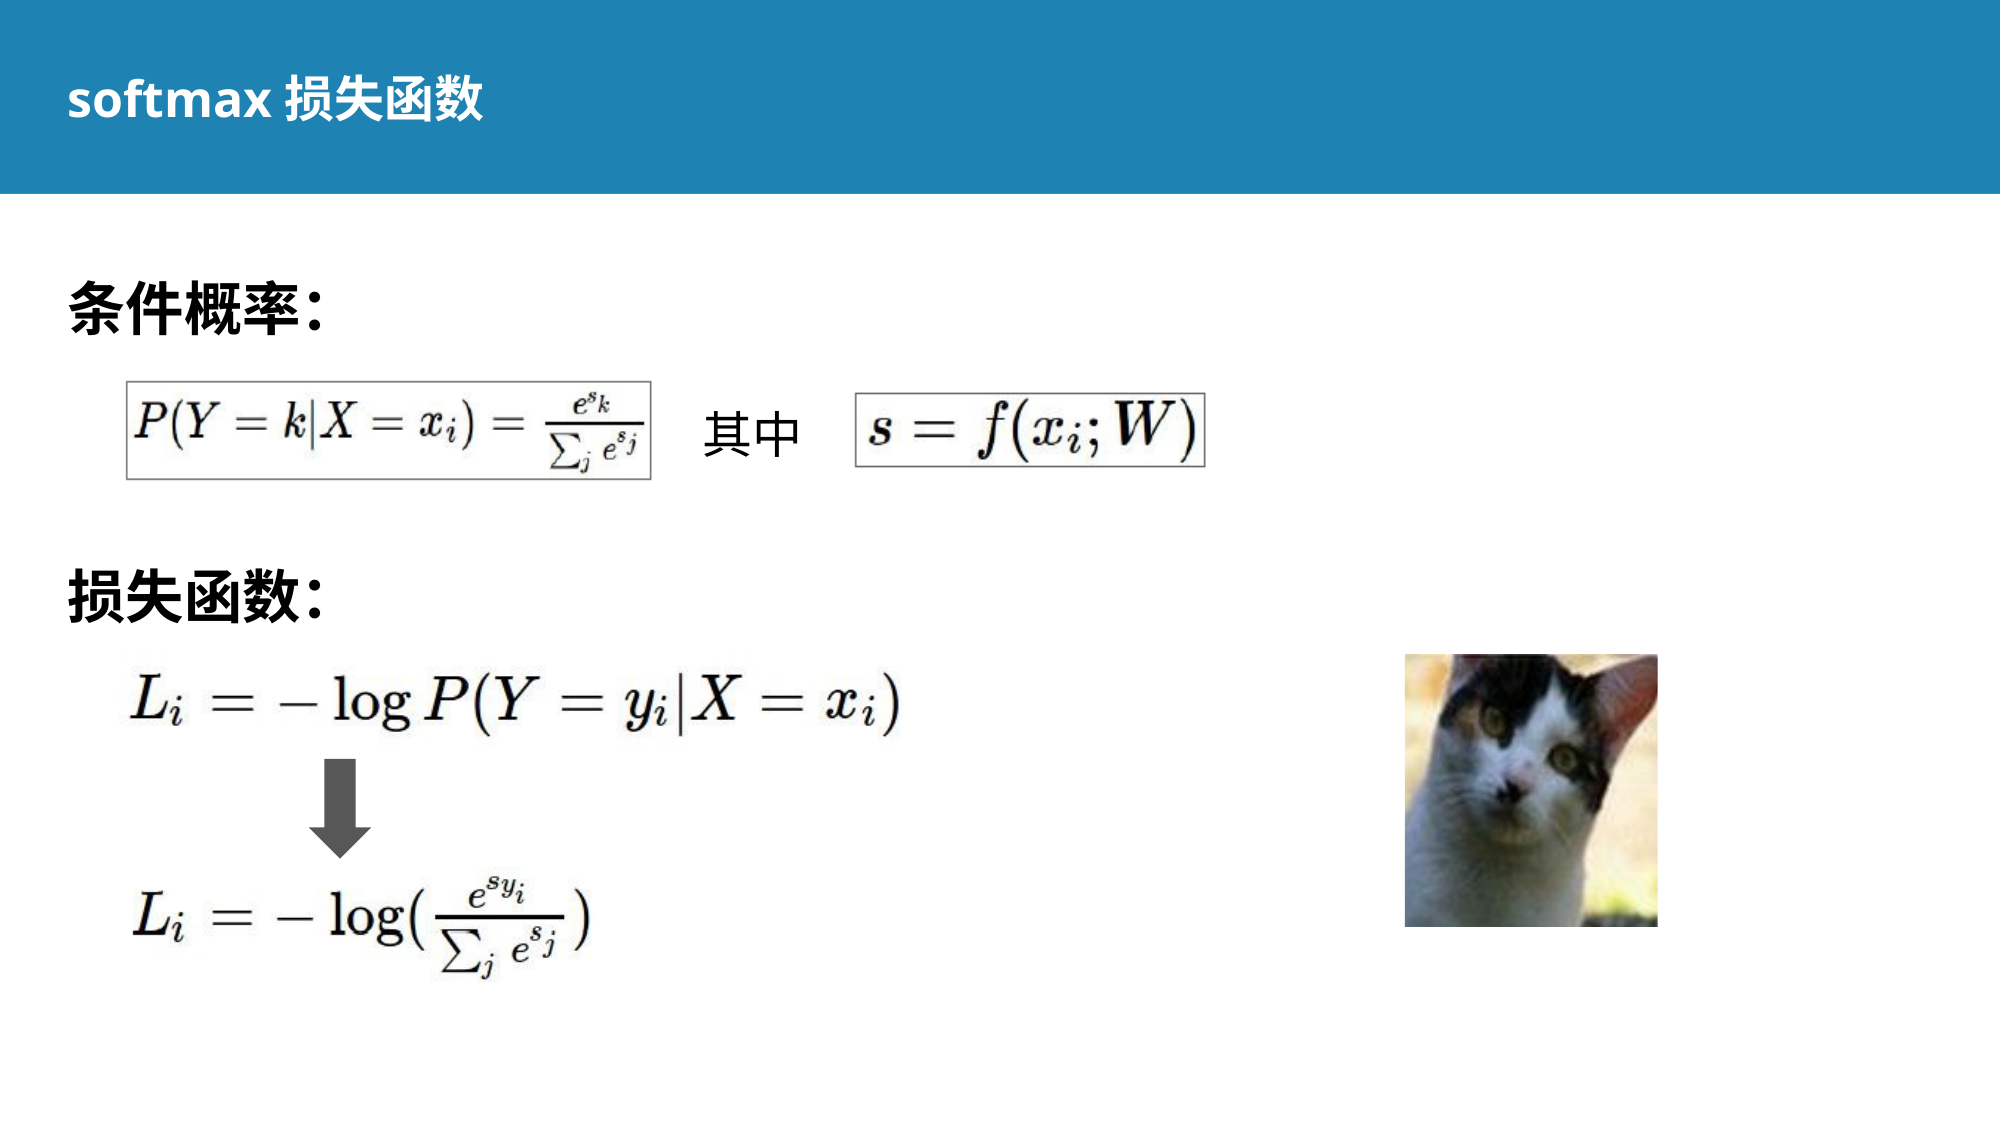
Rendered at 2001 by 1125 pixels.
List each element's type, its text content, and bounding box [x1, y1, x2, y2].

text_box 损失函数： [52, 514, 1046, 655]
picture [119, 858, 624, 988]
text_box 其中 [674, 377, 831, 473]
picture [119, 374, 656, 485]
picture [119, 654, 907, 746]
list softmax损失函数 [52, 41, 924, 162]
text_box 条件概率： [52, 225, 1379, 368]
text_box [306, 757, 374, 858]
picture [1404, 654, 1658, 927]
picture [849, 385, 1212, 474]
